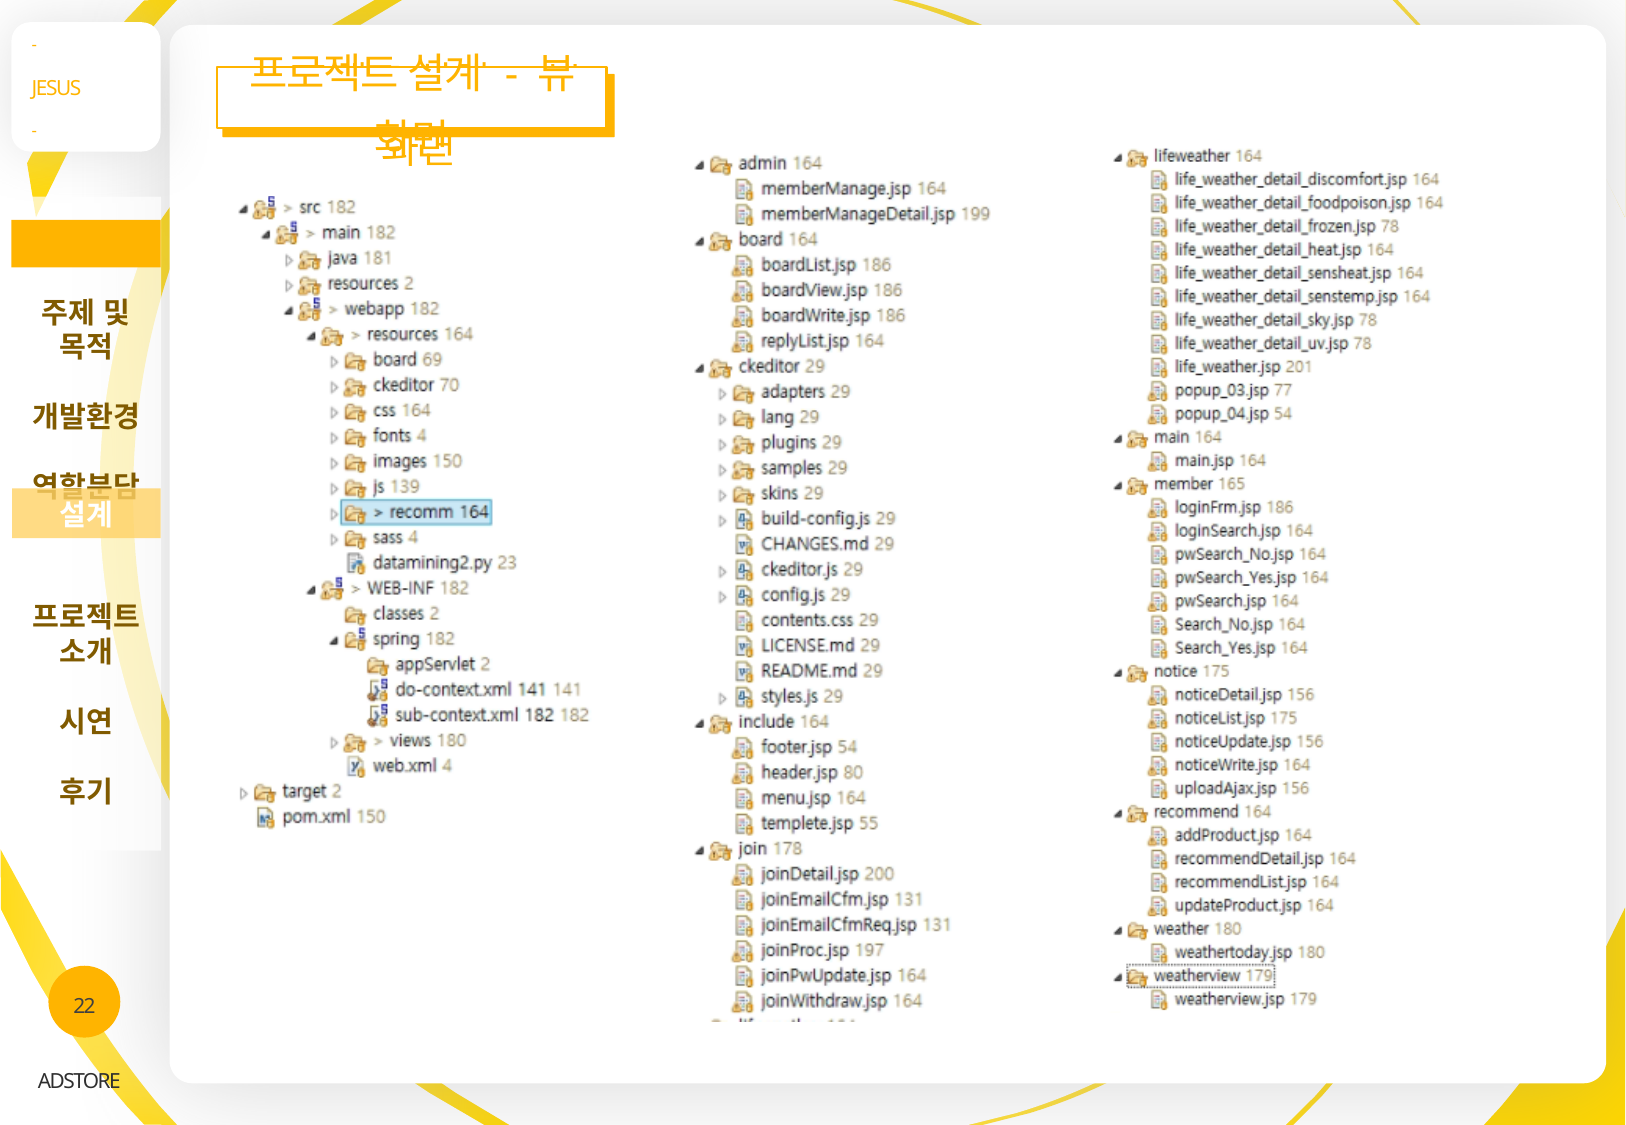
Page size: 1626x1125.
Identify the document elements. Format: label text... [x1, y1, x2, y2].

text_box - JESUS - [11, 18, 161, 156]
picture [220, 196, 604, 842]
slide_number 22 [53, 983, 116, 1023]
picture [1102, 146, 1450, 1013]
list 프로젝트 설계 - 뷰 화면 [216, 66, 608, 129]
list ADSTORE [22, 1053, 146, 1106]
list INDEX [11, 219, 161, 268]
text_box 주제 및 목적 개발환경 역할분담 프로젝트 소개 시연 후기 [11, 196, 162, 851]
text_box 설계 [12, 488, 161, 539]
picture [676, 151, 1008, 1023]
